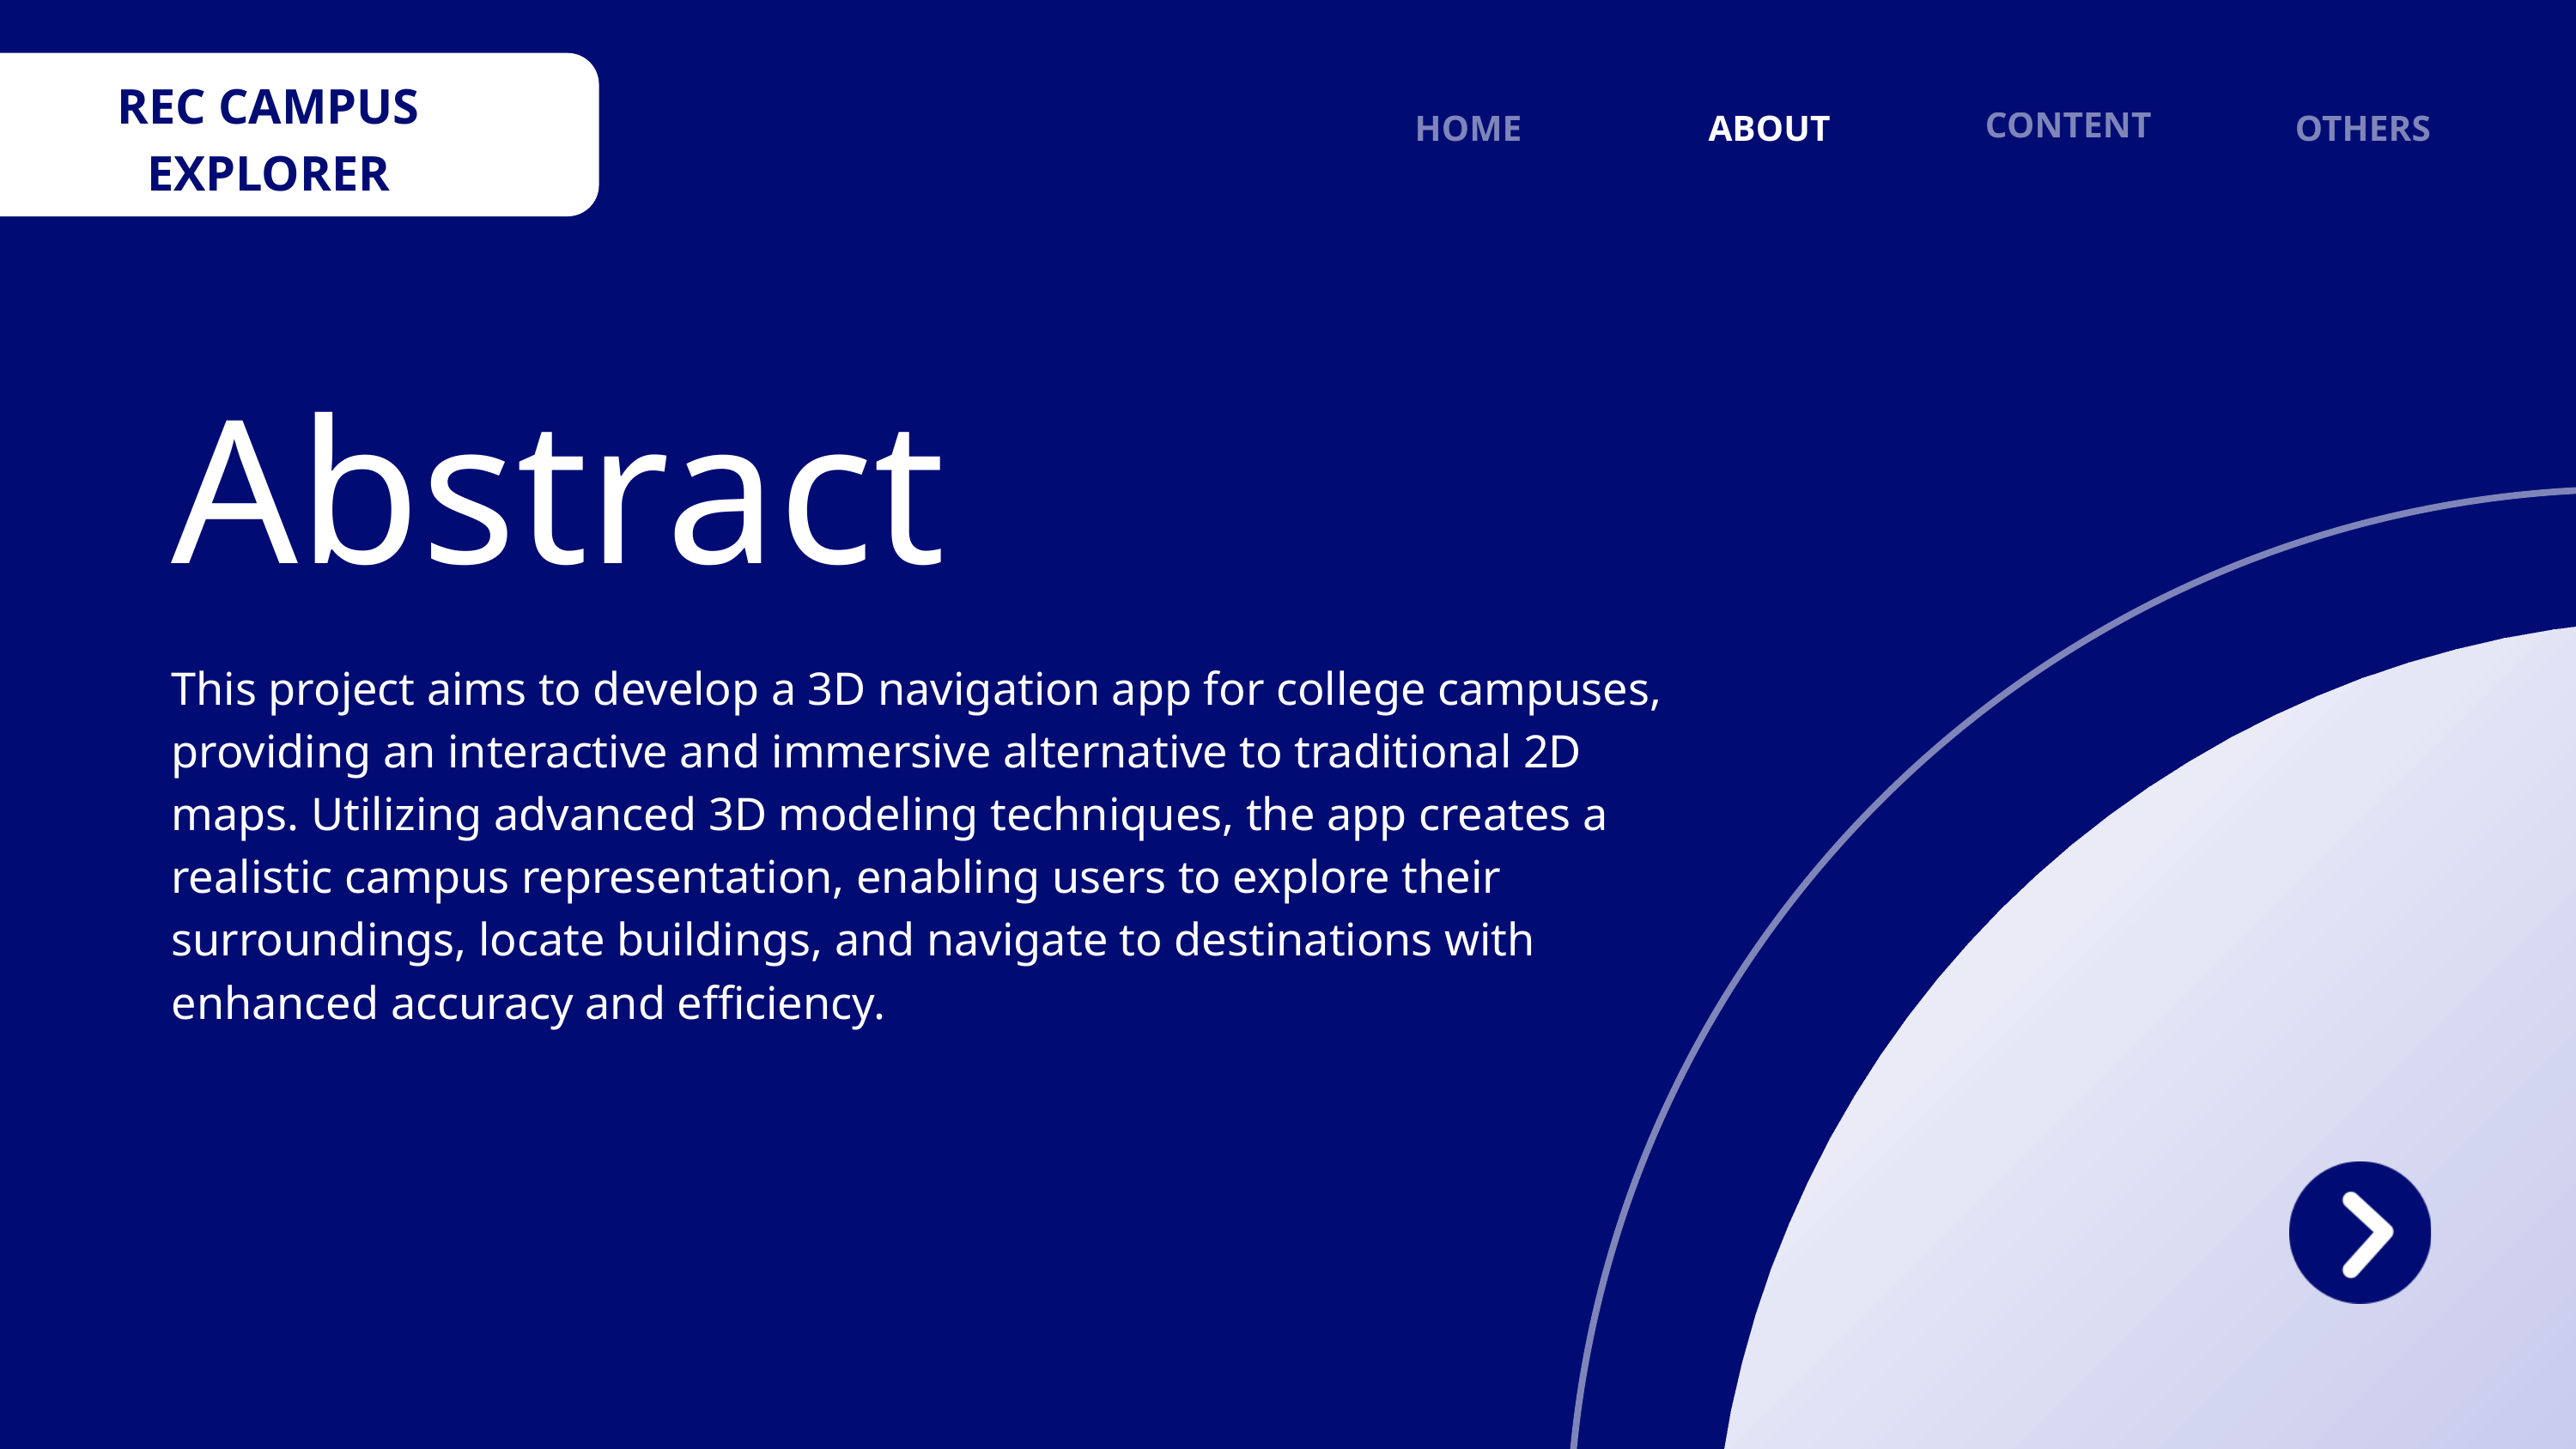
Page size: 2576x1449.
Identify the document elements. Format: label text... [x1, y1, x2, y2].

text_box CONTENT [1956, 95, 2181, 145]
text_box ABOUT [1635, 99, 1905, 149]
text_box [1568, 488, 2576, 1449]
text_box This project aims to develop a 3D navigation app for college campuses, providing an interactive and immersive alternative to traditional 2D maps. Utilizing advanced 3D modeling techniques, the app creates a realistic campus representation, enabling users to explore their surroundings, locate buildings, and navigate to destinations with enhanced accuracy and efficiency. [171, 651, 1562, 1091]
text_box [0, 52, 599, 217]
text_box OTHERS [2117, 99, 2432, 149]
text_box Abstract [171, 324, 1434, 603]
text_box HOME [1287, 99, 1522, 149]
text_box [1710, 617, 2576, 1449]
